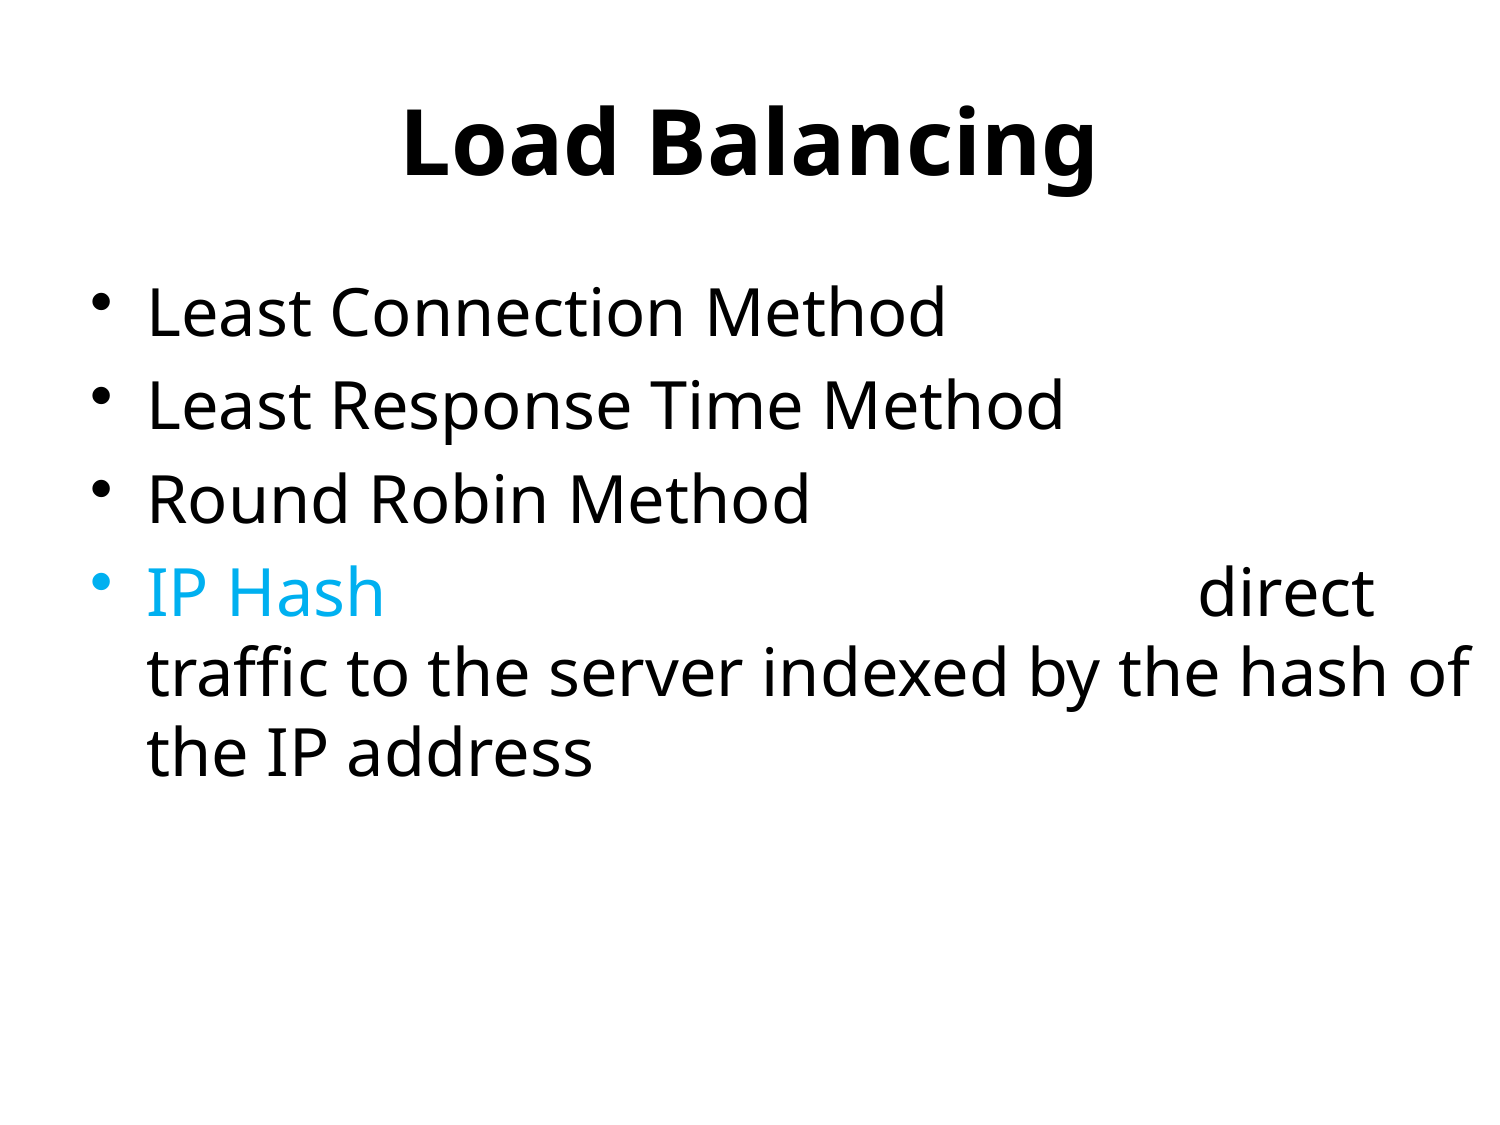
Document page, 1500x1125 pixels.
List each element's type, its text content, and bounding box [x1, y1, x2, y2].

title Load Balancing [0, 45, 1500, 233]
list Least Connection Method Least Response Time Method Round Robin Method IP Hash direct traffic to the server indexed by the hash of the IP address [75, 262, 1500, 1125]
